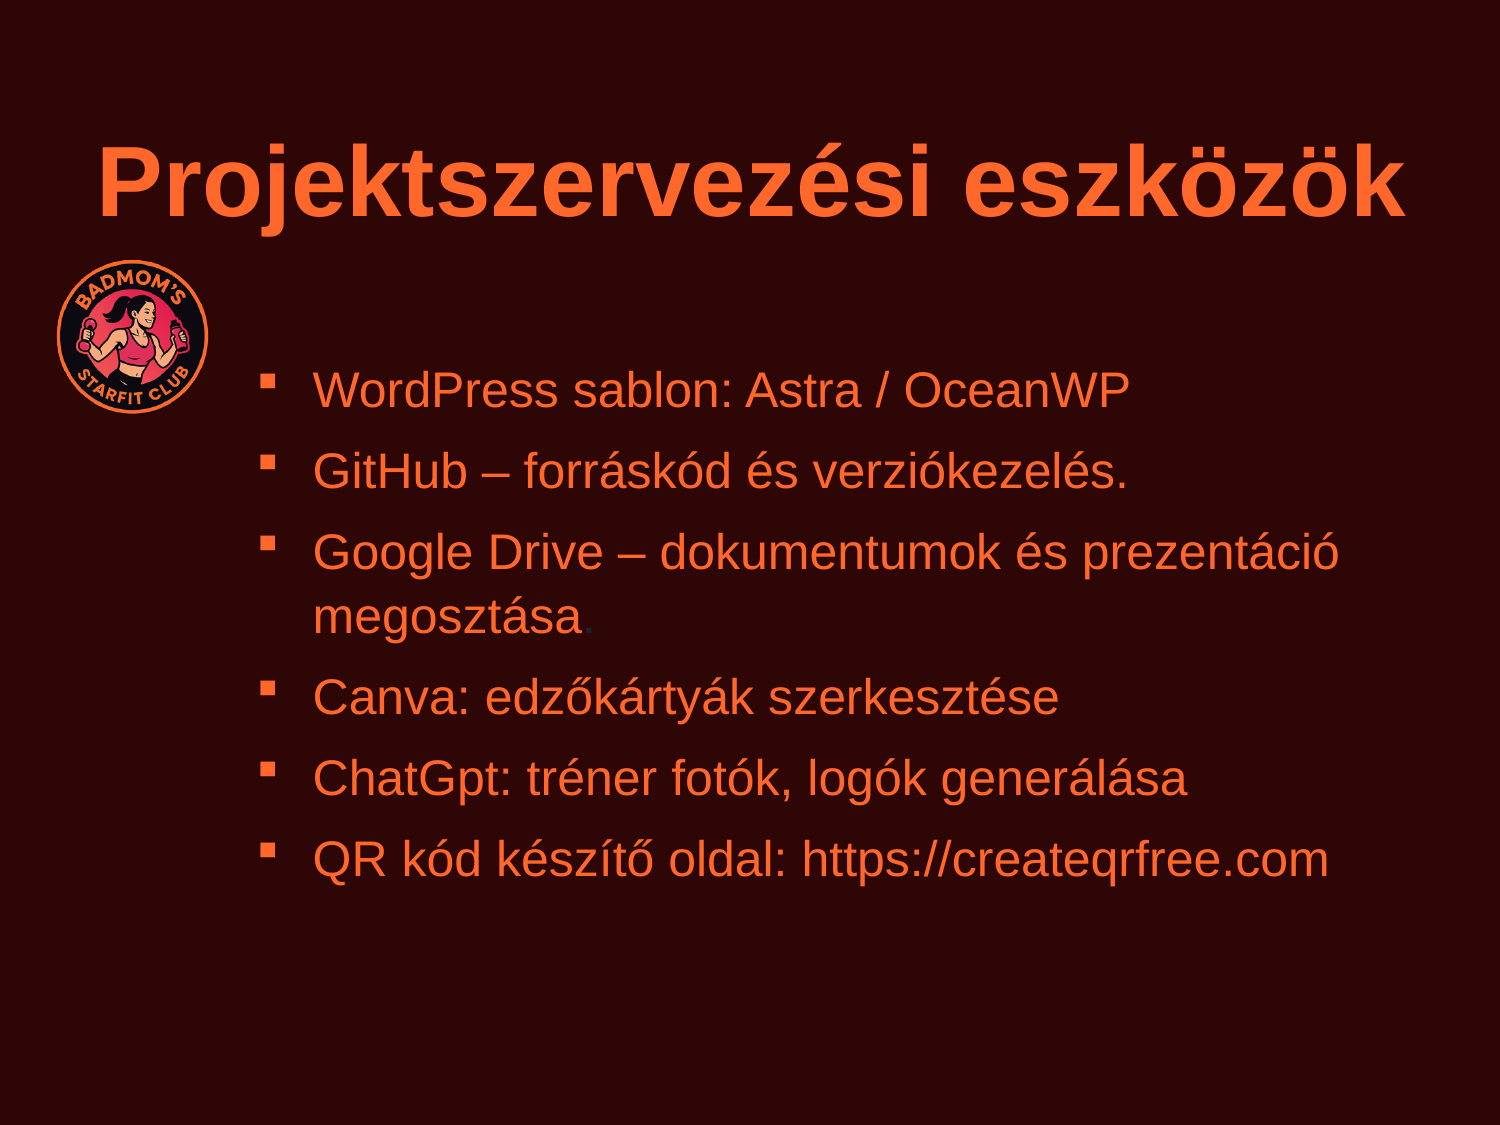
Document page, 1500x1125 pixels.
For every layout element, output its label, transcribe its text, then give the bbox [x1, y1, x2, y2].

picture [29, 238, 234, 443]
text_box Projektszervezési eszközök [0, 100, 1430, 244]
text_box WordPress sablon: Astra / OceanWP GitHub – forráskód és verziókezelés. Google Drive – dokumentumok és prezentáció megosztása. Canva: edzőkártyák szerkesztése ChatGpt: tréner fotók, logók generálása QR kód készítő oldal: https://createqrfree.com [166, 346, 1409, 1056]
